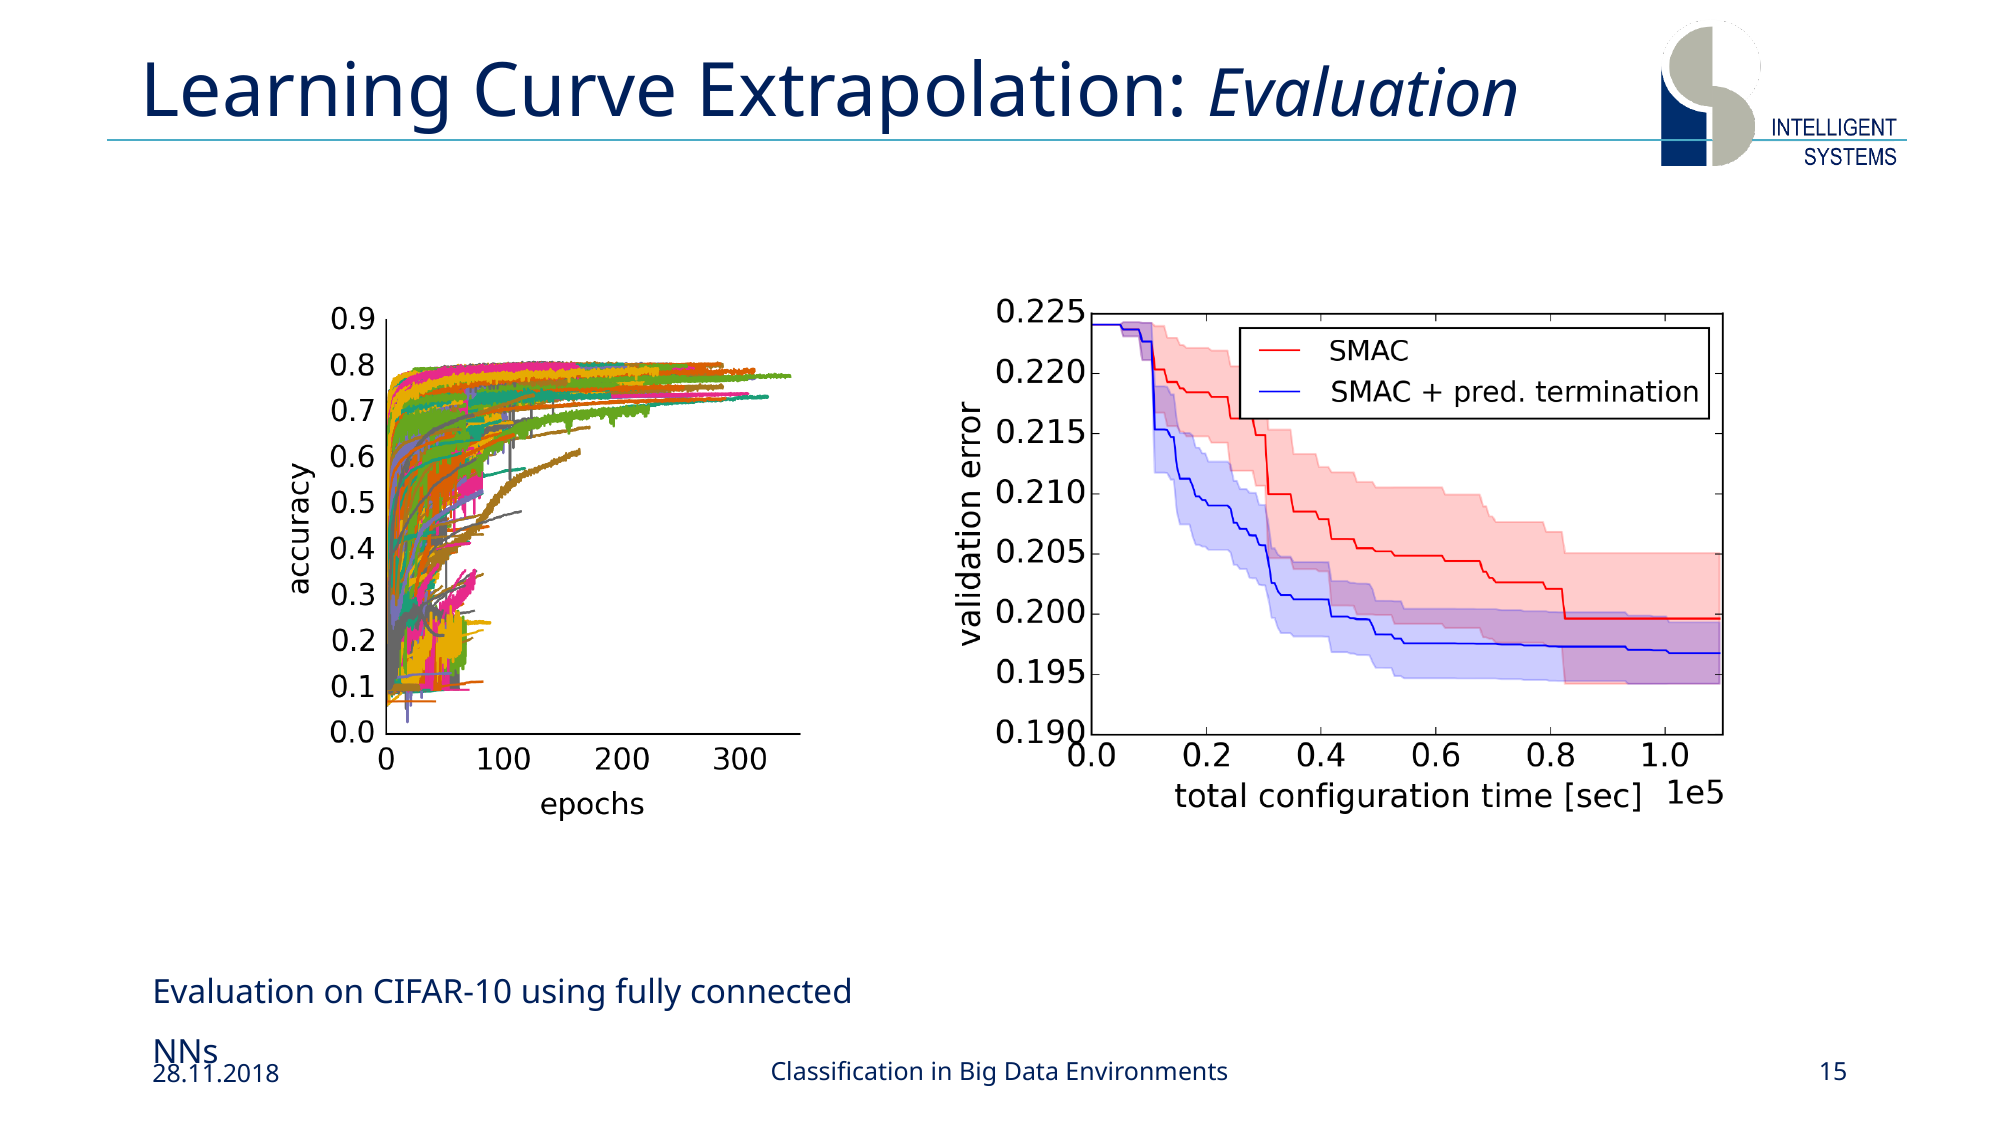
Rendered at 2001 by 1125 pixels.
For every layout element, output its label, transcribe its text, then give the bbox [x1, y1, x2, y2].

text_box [264, 284, 1736, 841]
slide_number 15 [1412, 1042, 1863, 1103]
picture [1661, 19, 1903, 139]
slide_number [137, 1077, 588, 1103]
picture [1661, 141, 1903, 172]
footer Classification in Big Data Environments [662, 1042, 1338, 1103]
title Learning Curve Extrapolation: Evaluation [125, 31, 1863, 141]
text_box Evaluation on CIFAR-10 using fully connected NNs [137, 942, 906, 1077]
